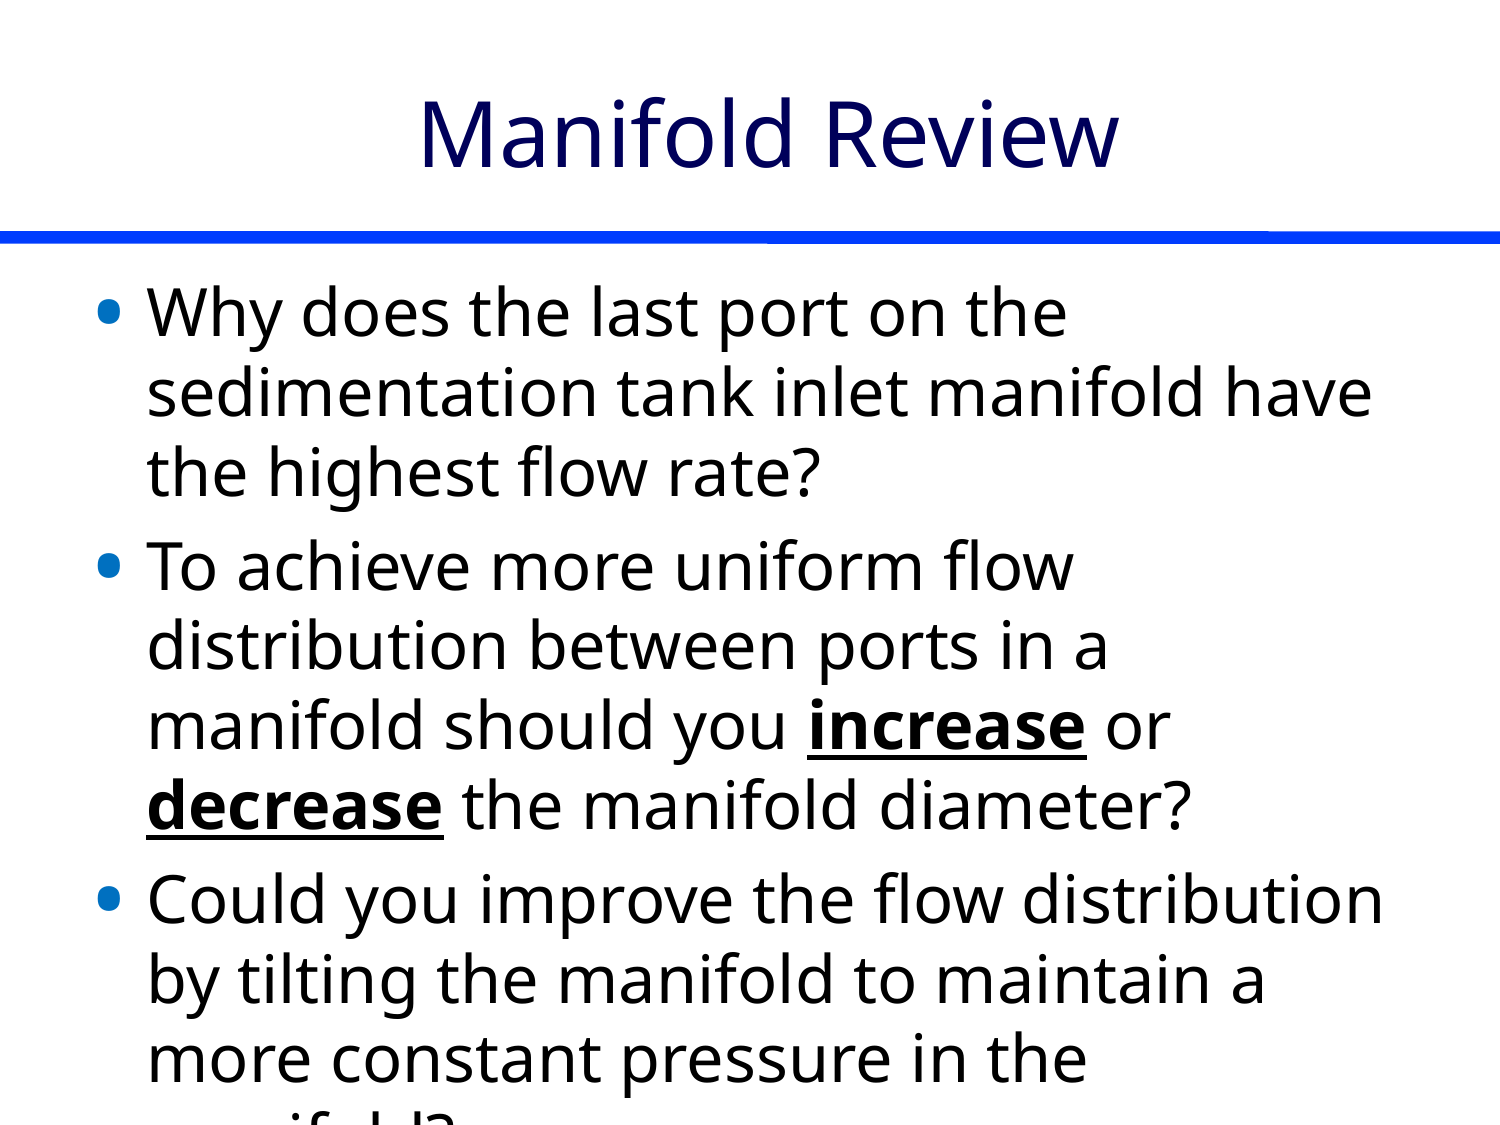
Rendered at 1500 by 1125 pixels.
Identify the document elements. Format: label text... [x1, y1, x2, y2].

list Why does the last port on the sedimentation tank inlet manifold have the highest flow rate? To achieve more uniform flow distribution between ports in a manifold should you increase or decrease the manifold diameter? Could you improve the flow distribution by tilting the manifold to maintain a more constant pressure in the manifold? [74, 262, 1426, 1006]
title Manifold Review [75, 37, 1463, 225]
